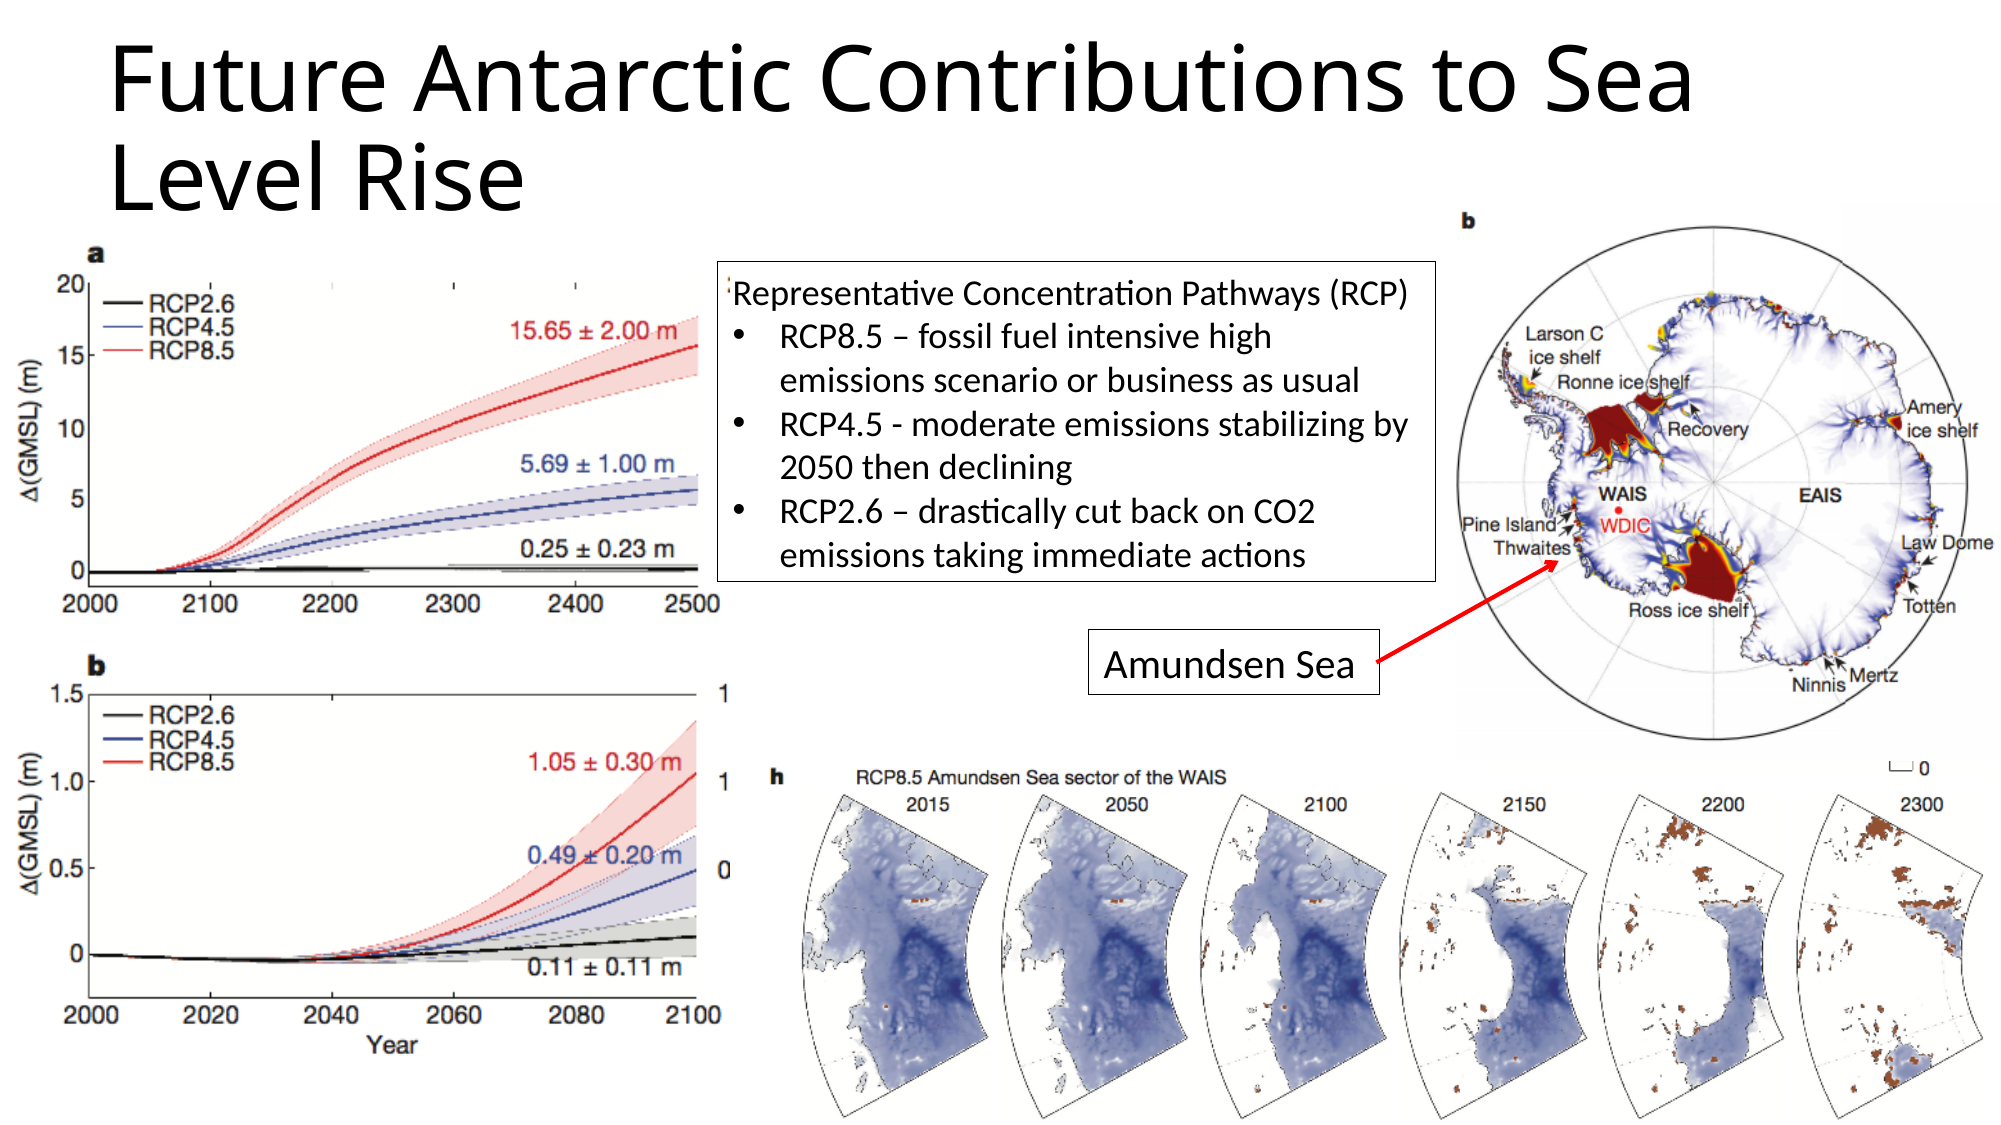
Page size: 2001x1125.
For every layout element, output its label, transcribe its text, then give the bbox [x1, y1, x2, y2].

text_box Amundsen Sea [1088, 629, 1380, 695]
text_box Representative Concentration Pathways (RCP) RCP8.5 – fossil fuel intensive high emissions scenario or business as usual RCP4.5 - moderate emissions stabilizing by 2050 then declining RCP2.6 – drastically cut back on CO2 emissions taking immediate actions [730, 261, 1436, 582]
picture [761, 190, 2000, 1125]
picture [5, 213, 730, 1064]
title Future Antarctic Contributions to Sea Level Rise [93, 22, 1896, 240]
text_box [1376, 560, 1559, 663]
